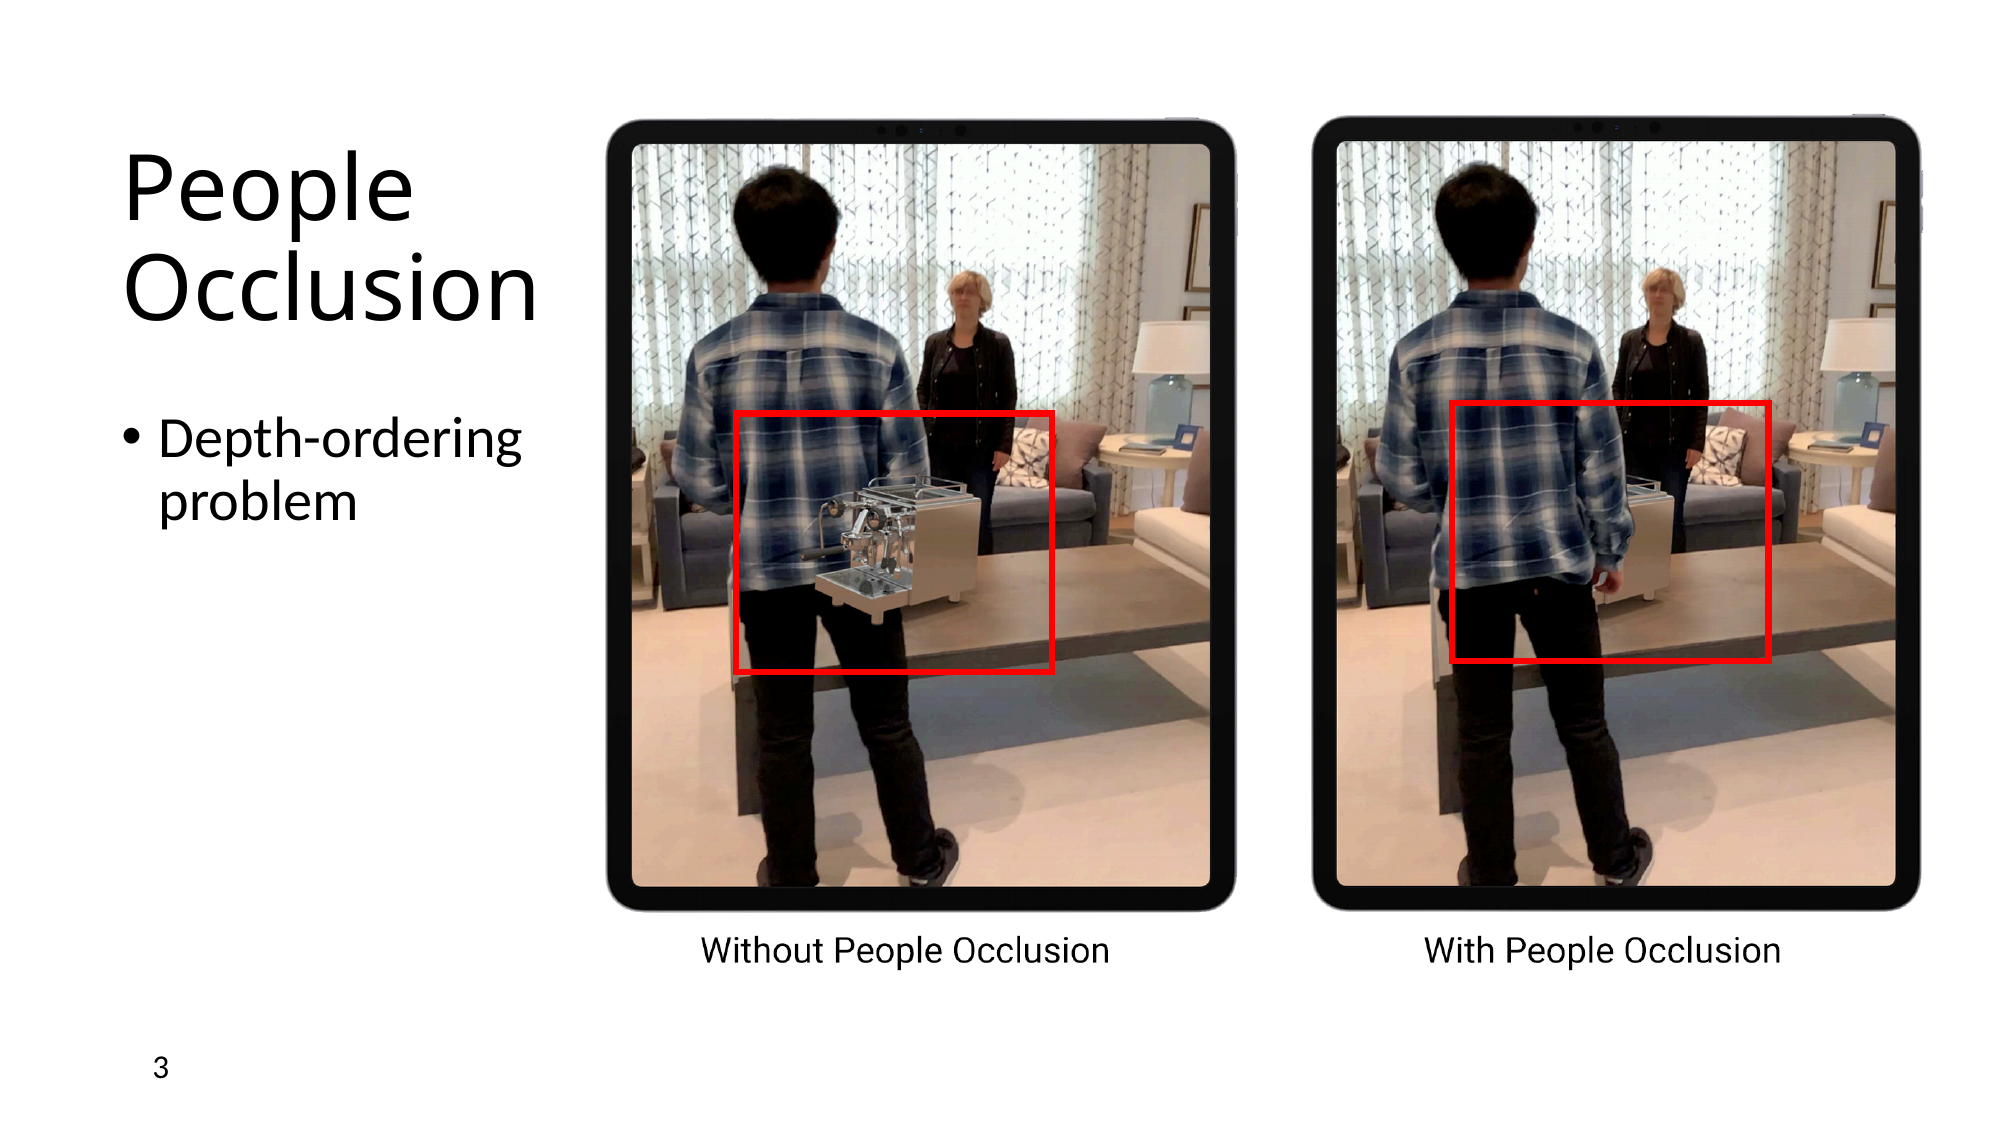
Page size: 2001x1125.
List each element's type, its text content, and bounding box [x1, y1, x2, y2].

picture [582, 103, 1941, 996]
slide_number 2 [137, 1035, 588, 1096]
title People Occlusion [106, 103, 582, 379]
list Depth-ordering problem [106, 399, 948, 1021]
